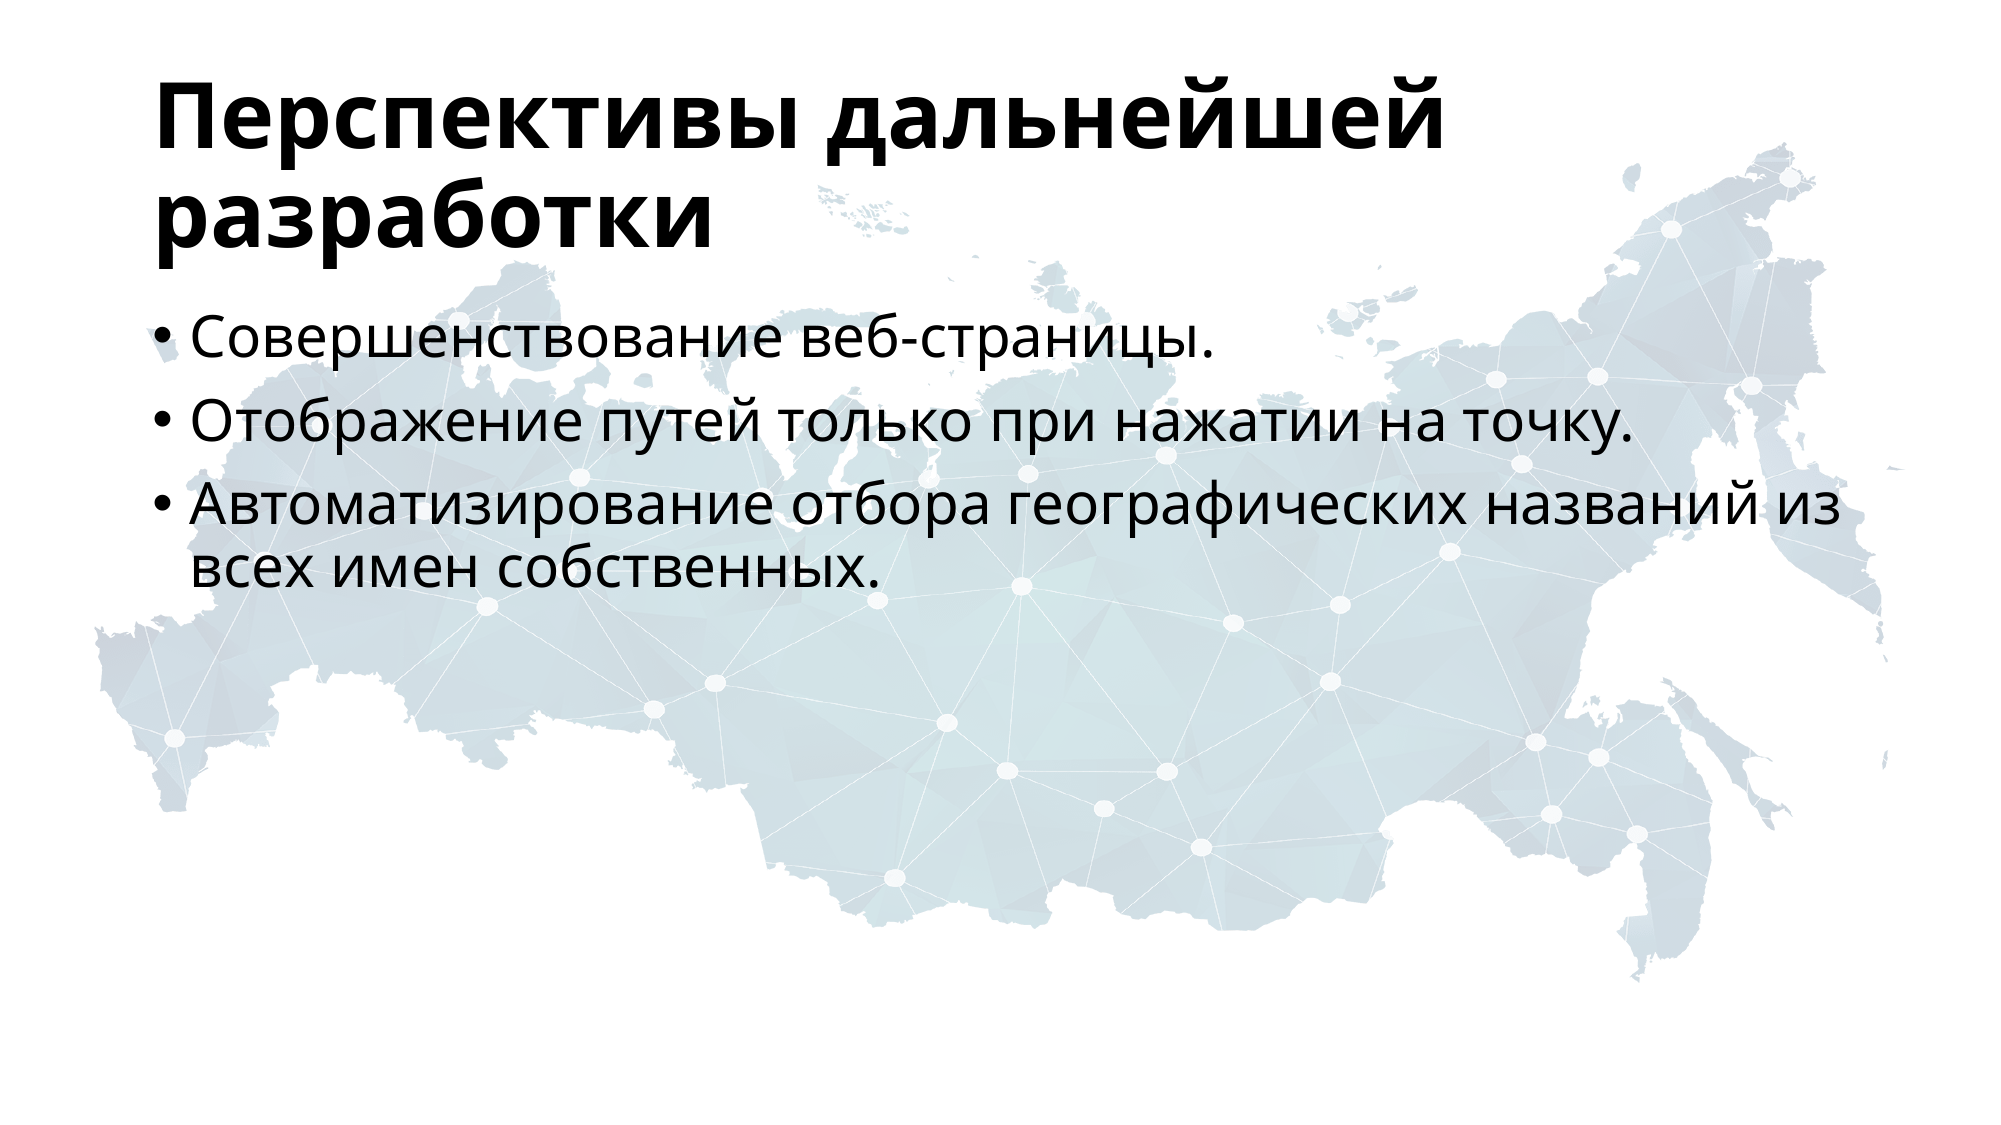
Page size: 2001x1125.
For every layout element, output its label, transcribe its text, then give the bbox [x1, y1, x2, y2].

list Совершенствование веб-страницы. Отображение путей только при нажатии на точку. Автоматизирование отбора географических названий из всех имен собственных. [137, 299, 1863, 1014]
title Перспективы дальнейшей разработки [137, 59, 1863, 278]
